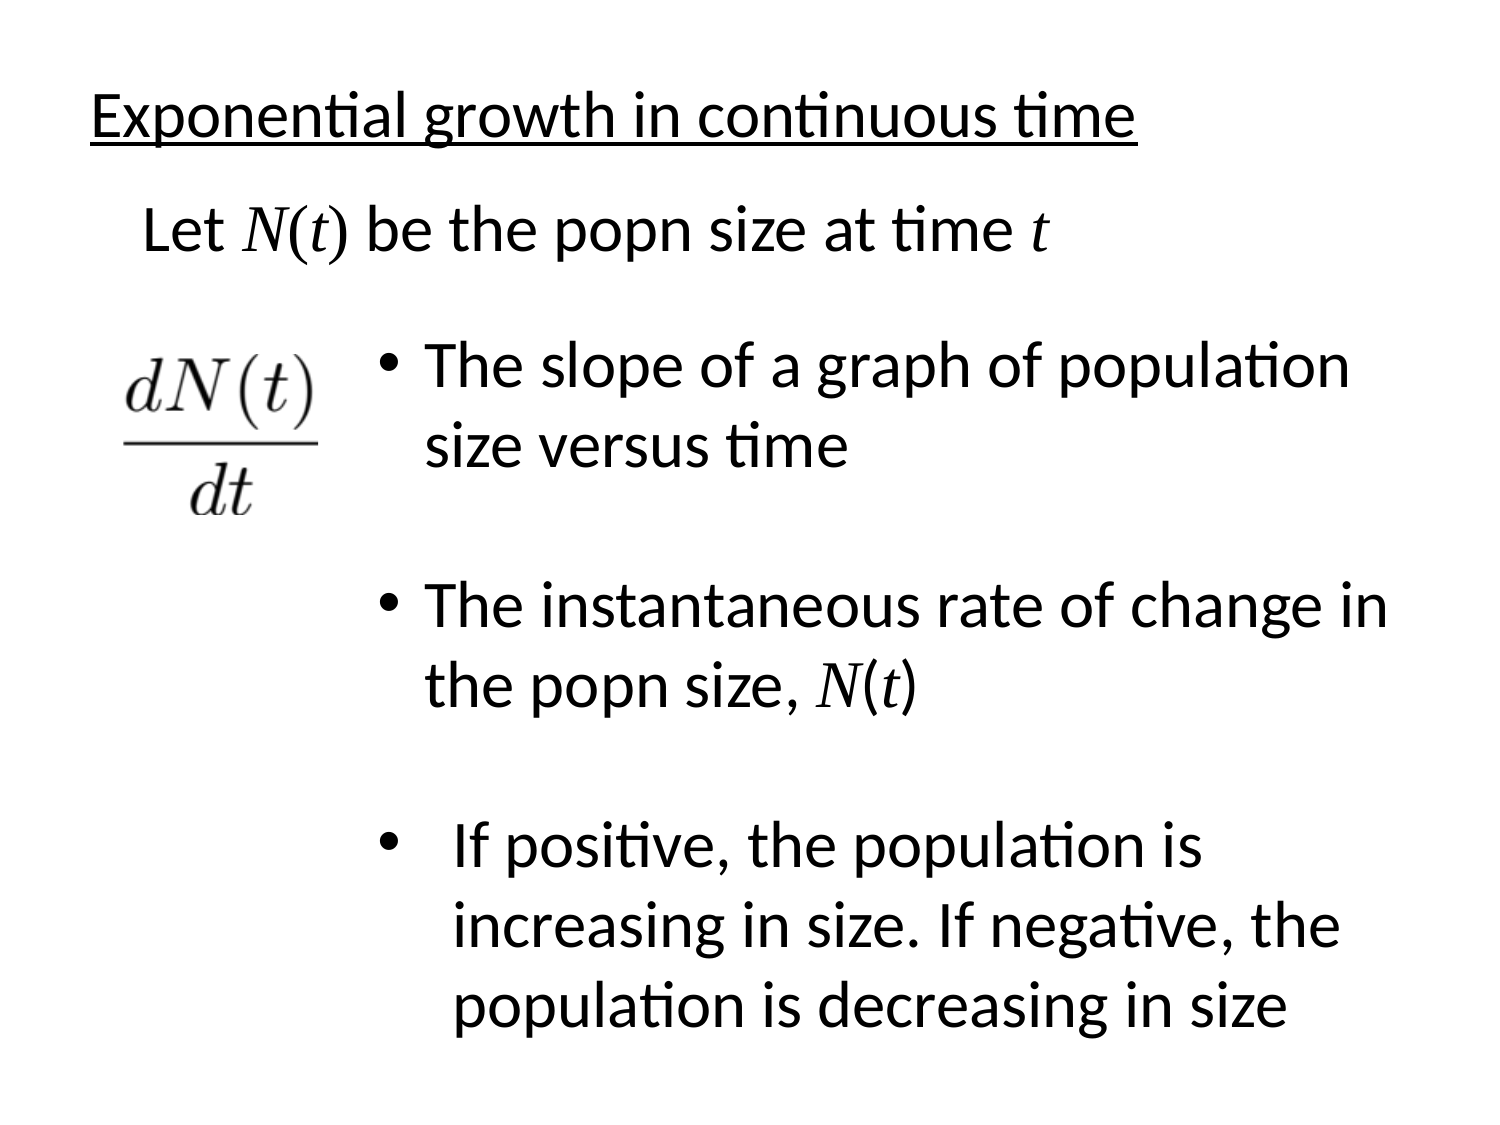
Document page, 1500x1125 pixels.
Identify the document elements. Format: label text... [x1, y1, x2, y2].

picture [122, 354, 319, 515]
text_box Let N(t) be the popn size at time t [128, 177, 1064, 353]
text_box The slope of a graph of population size versus time The instantaneous rate of change in the popn size, N(t) If positive, the population is increasing in size. If negative, the population is decreasing in size [362, 313, 1454, 1049]
list Exponential growth in continuous time [75, 63, 1425, 1005]
